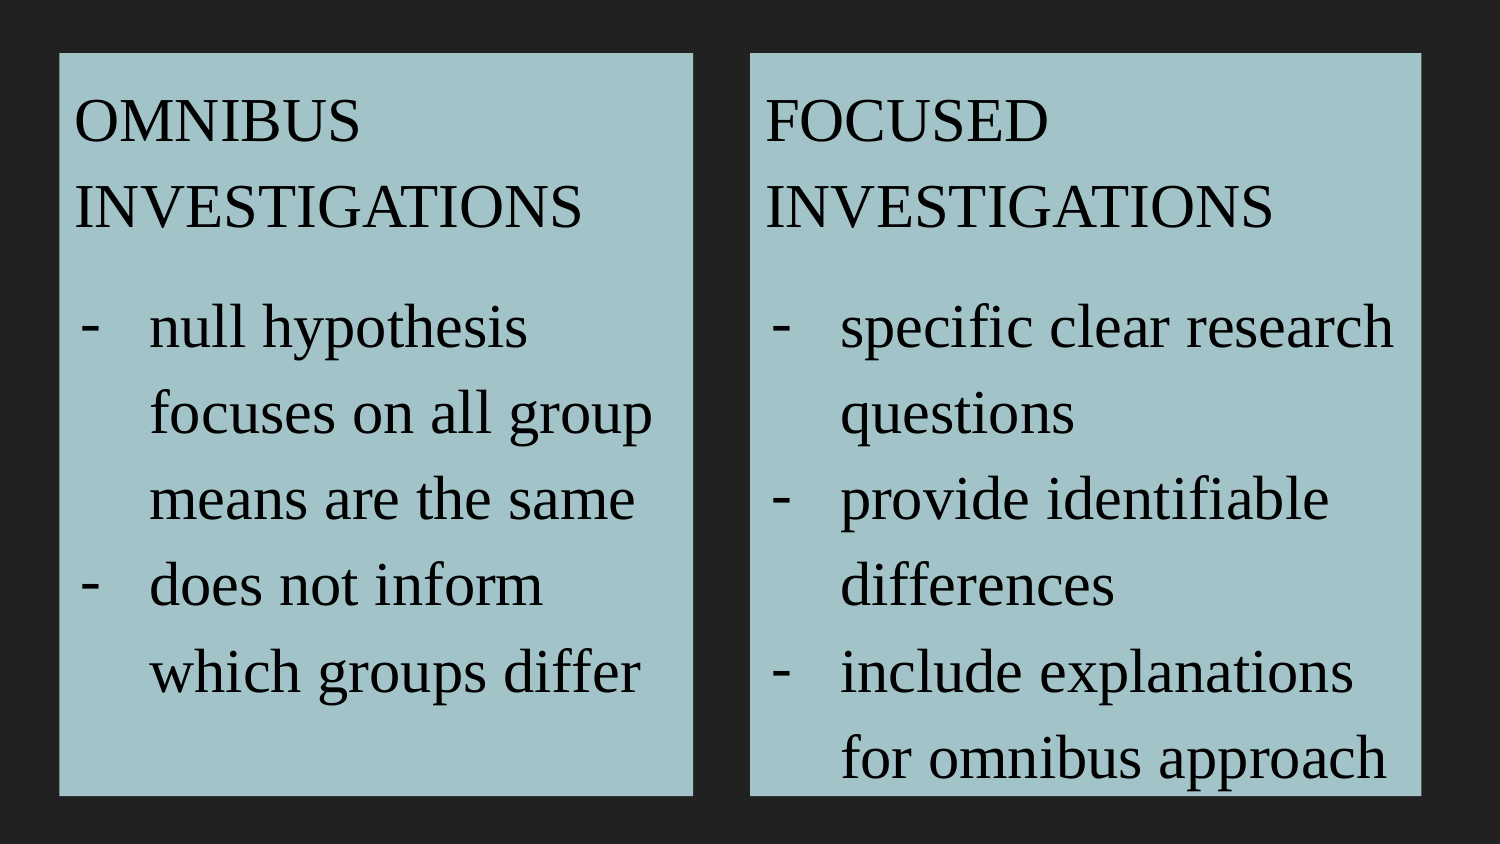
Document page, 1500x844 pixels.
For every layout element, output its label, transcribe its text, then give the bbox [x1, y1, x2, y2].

list FOCUSED INVESTIGATIONS specific clear research questions provide identifiable differences include explanations for omnibus approach [750, 53, 1422, 797]
list OMNIBUS INVESTIGATIONS null hypothesis focuses on all group means are the same does not inform which groups differ [59, 53, 694, 797]
